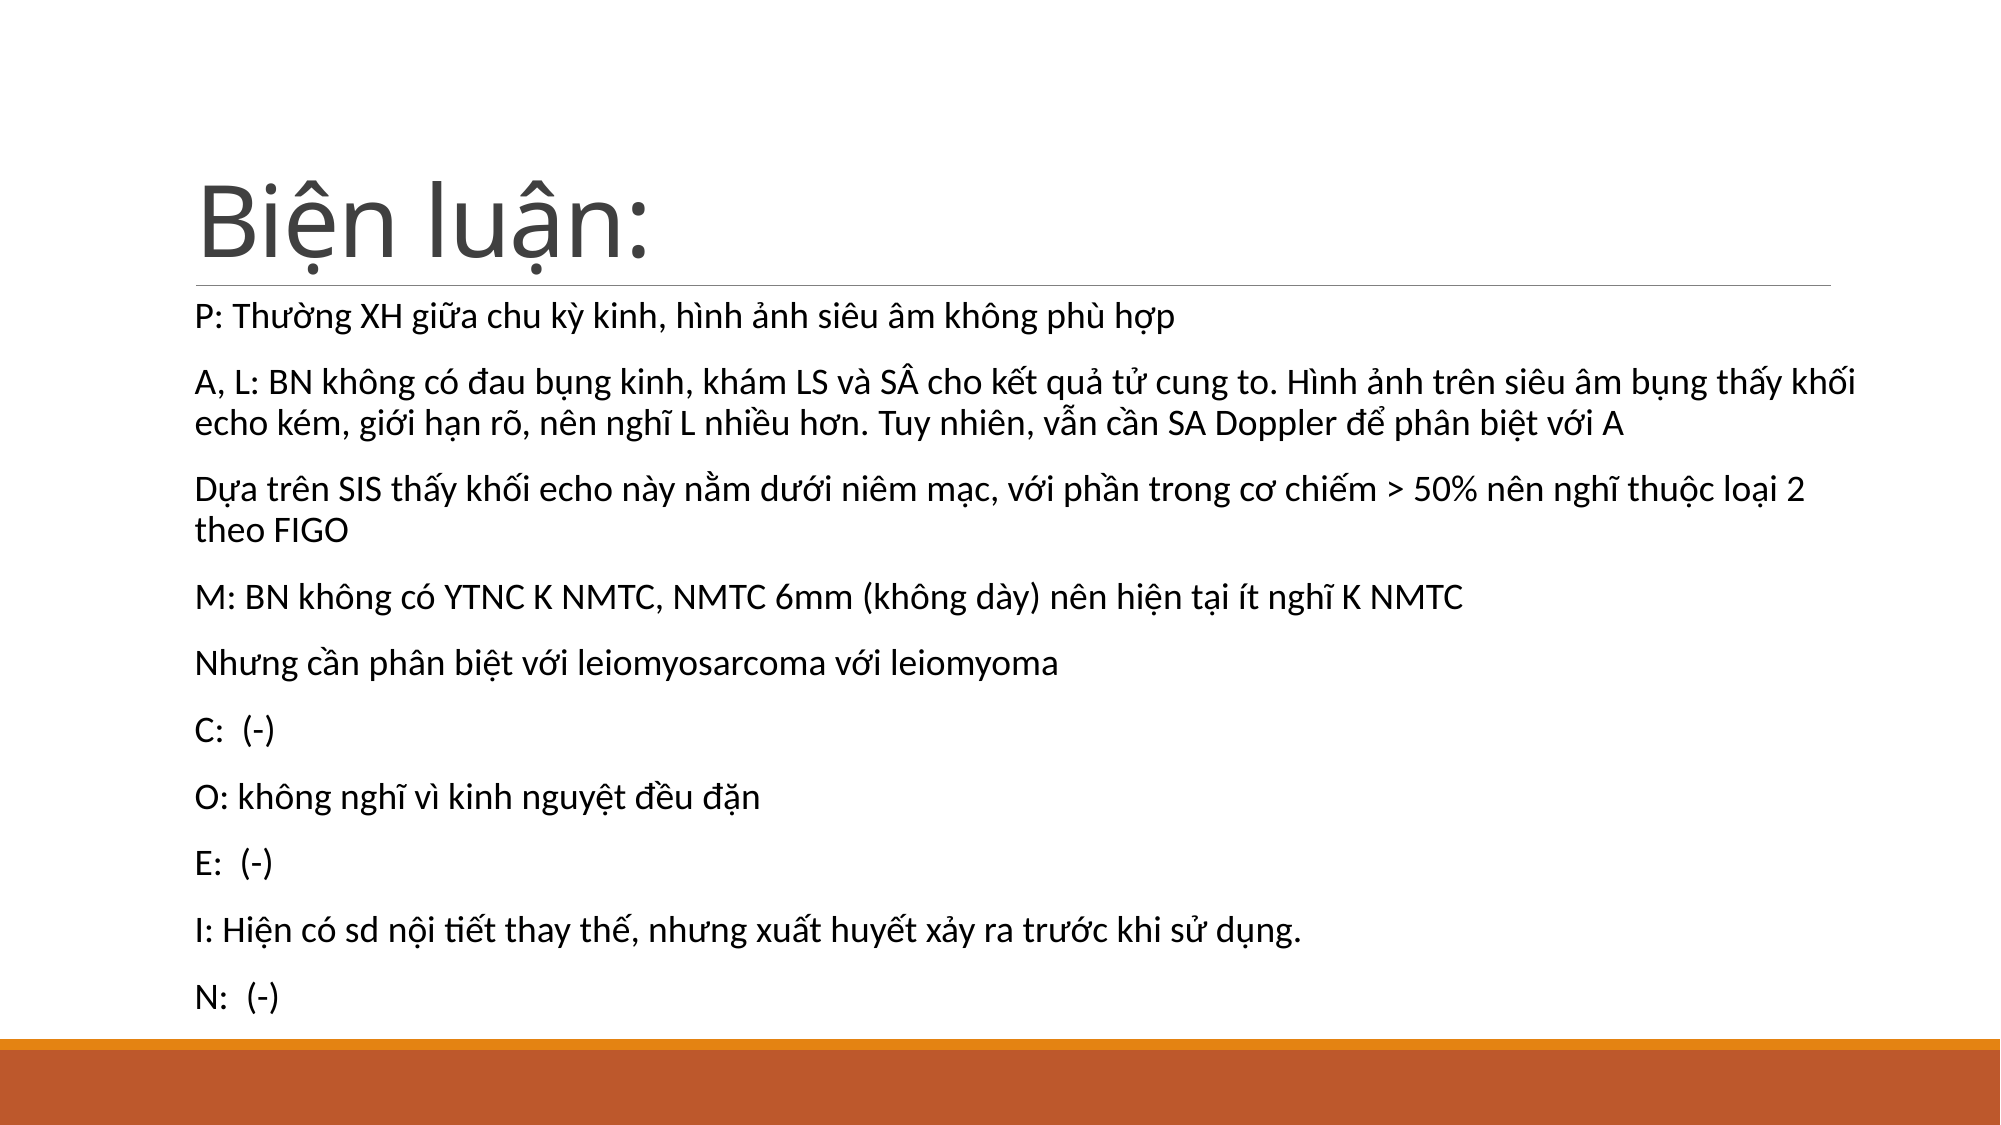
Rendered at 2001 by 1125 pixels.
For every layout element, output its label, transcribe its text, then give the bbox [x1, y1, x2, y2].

title Biện luận: [180, 47, 1830, 285]
list P: Thường XH giữa chu kỳ kinh, hình ảnh siêu âm không phù hợp A, L: BN không có đau bụng kinh, khám LS và SÂ cho kết quả tử cung to. Hình ảnh trên siêu âm bụng thấy khối echo kém, giới hạn rõ, nên nghĩ L nhiều hơn. Tuy nhiên, vẫn cần SA Doppler để phân biệt với A Dựa trên SIS thấy khối echo này nằm dưới niêm mạc, với phần trong cơ chiếm > 50% nên nghĩ thuộc loại 2 theo FIGO M: BN không có YTNC K NMTC, NMTC 6mm (không dày) nên hiện tại ít nghĩ K NMTC Nhưng cần phân biệt với leiomyosarcoma với leiomyoma C: (-) O: không nghĩ vì kinh nguyệt đều đặn E: (-) I: Hiện có sd nội tiết thay thế, nhưng xuất huyết xảy ra trước khi sử dụng. N: (-) [180, 288, 1861, 1025]
